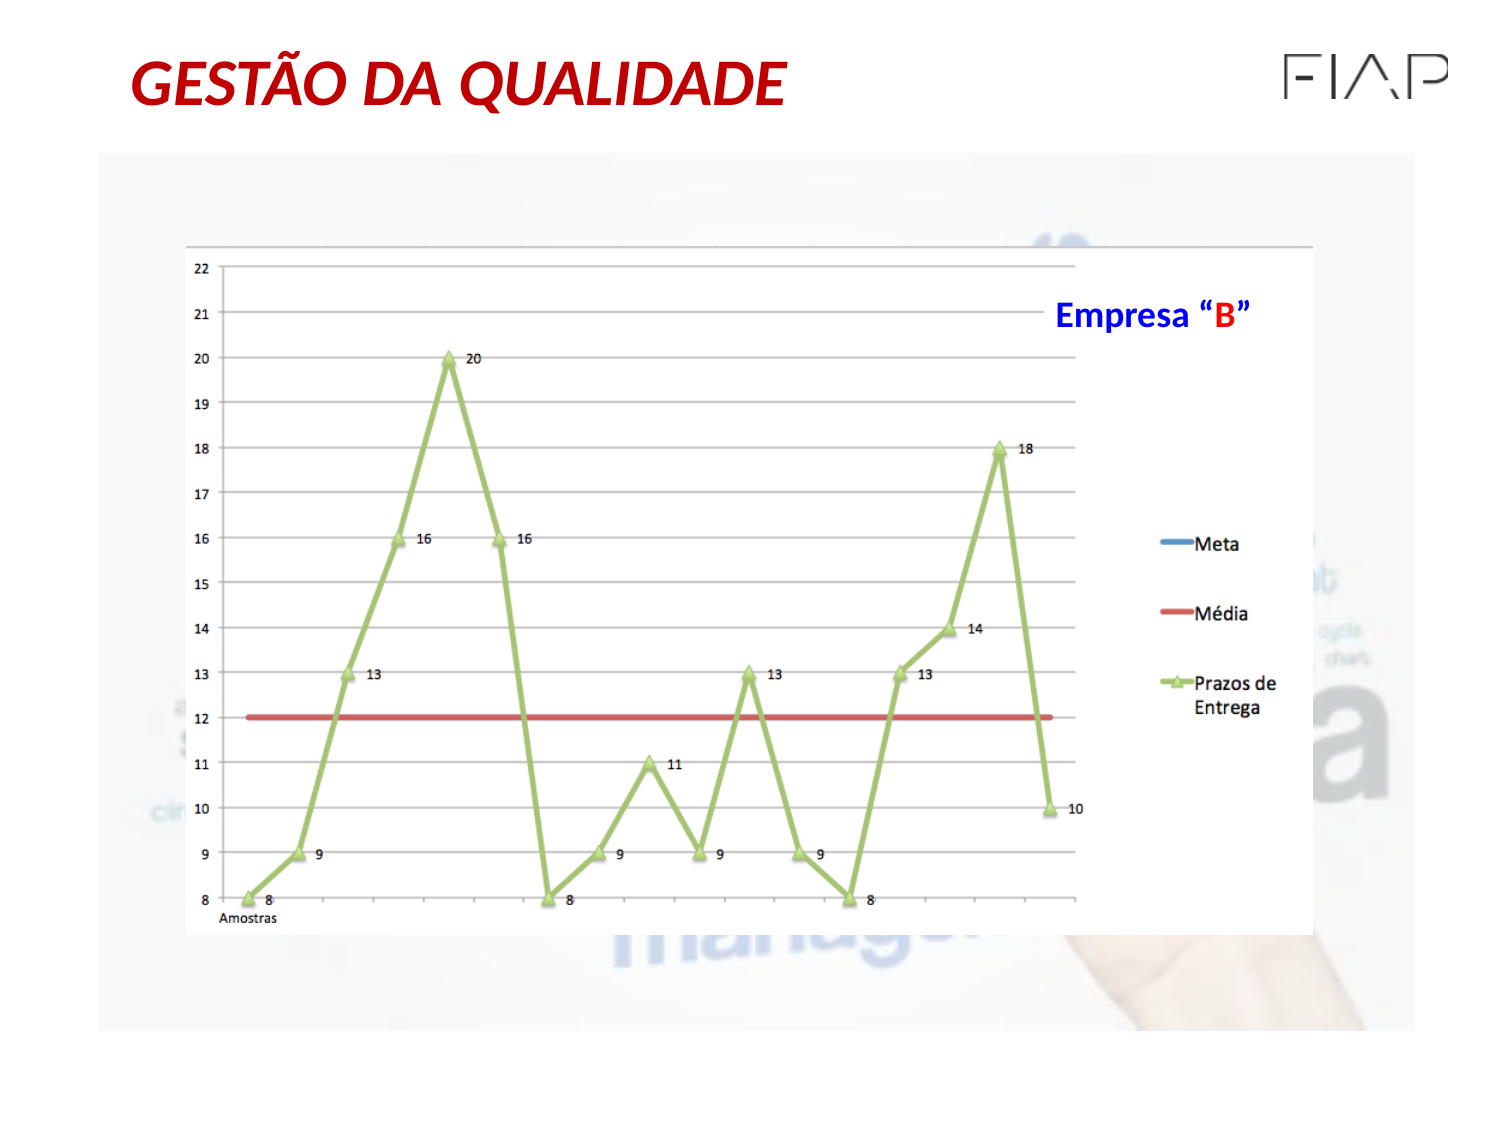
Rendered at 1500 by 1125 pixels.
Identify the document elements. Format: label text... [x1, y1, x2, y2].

text_box GESTÃO DA QUALIDADE [115, 31, 1211, 126]
picture [98, 153, 1415, 1032]
